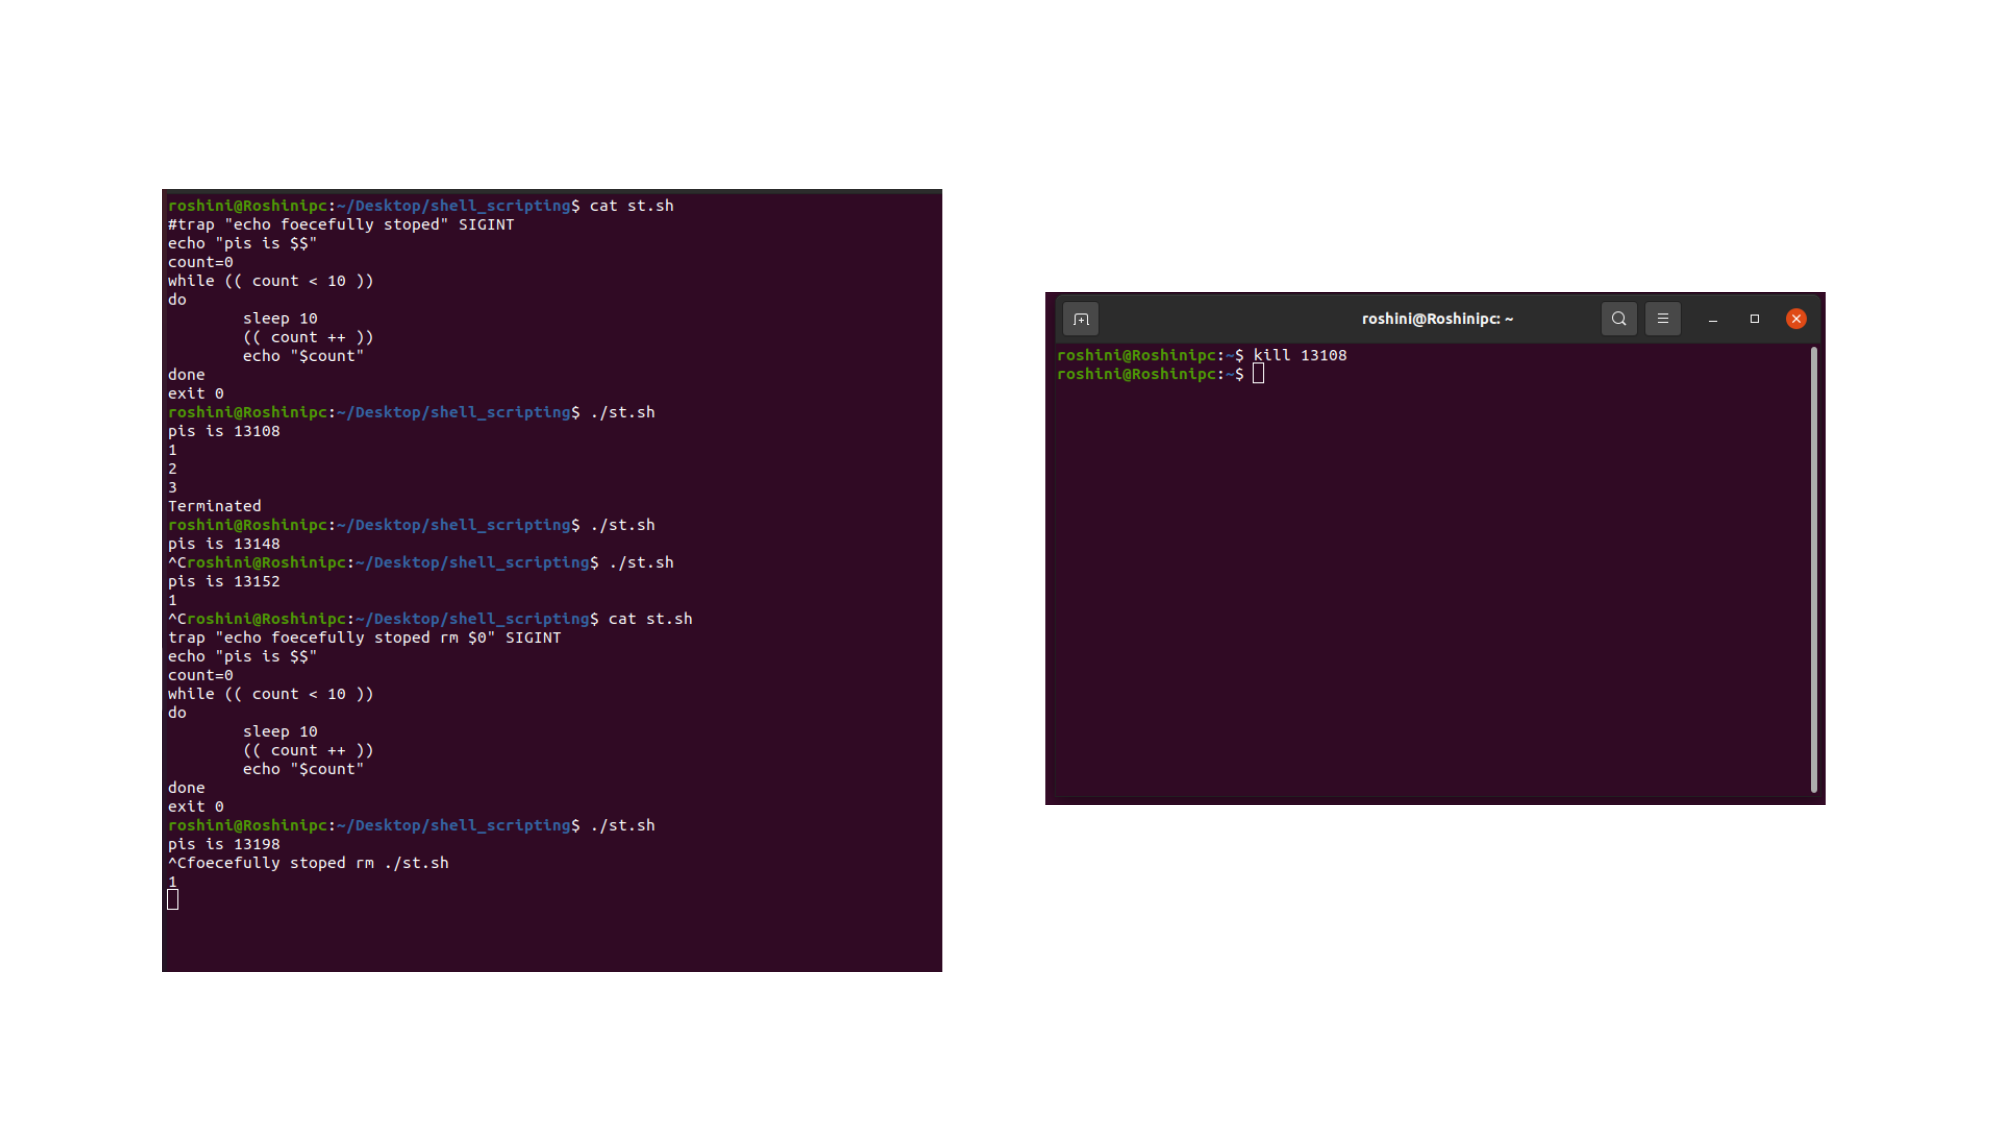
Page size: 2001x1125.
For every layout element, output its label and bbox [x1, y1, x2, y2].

picture [162, 189, 943, 972]
picture [1045, 292, 1826, 805]
